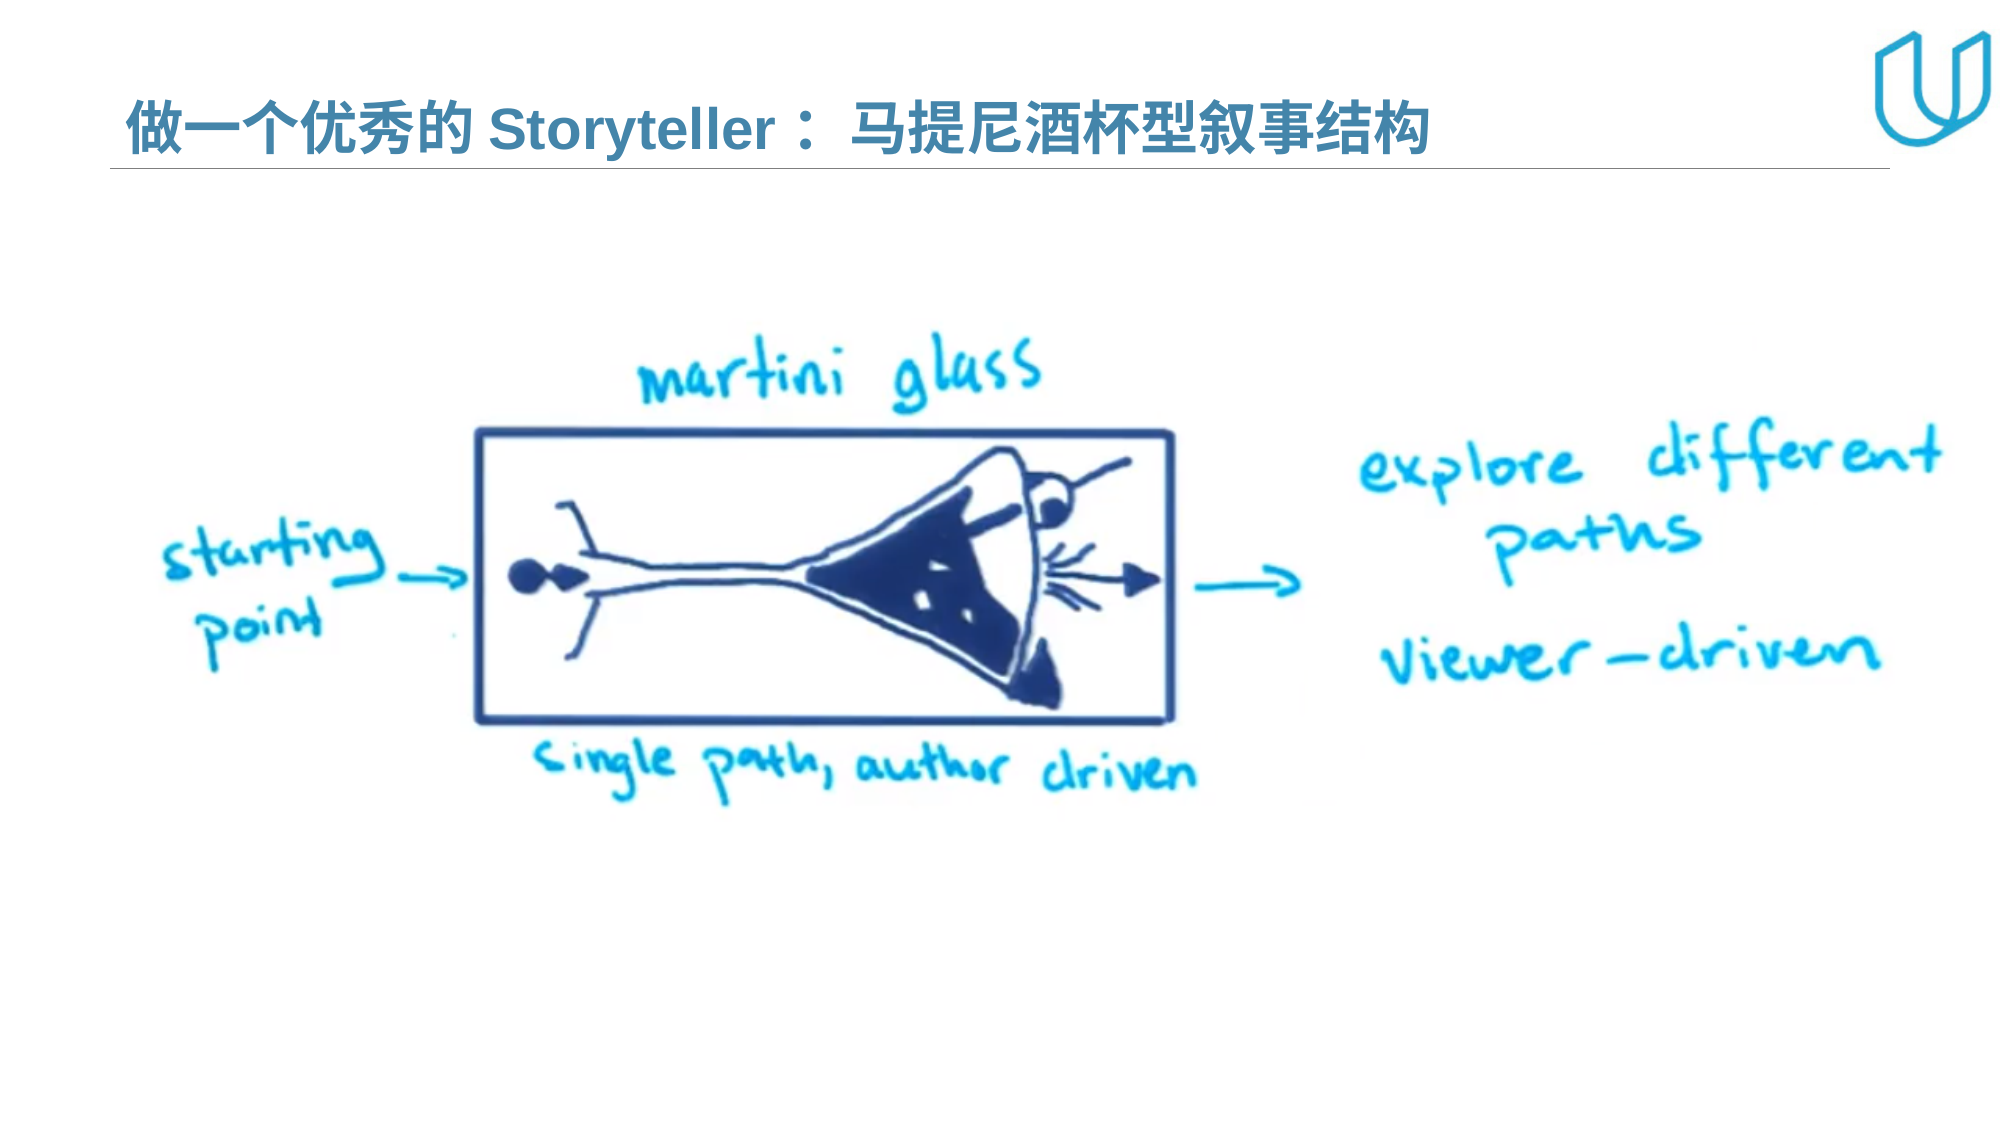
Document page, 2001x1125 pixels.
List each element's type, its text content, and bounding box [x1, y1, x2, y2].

picture [133, 296, 1955, 829]
picture [1863, 21, 2000, 154]
title 做一个优秀的Storyteller：马提尼酒杯型叙事结构 [109, 0, 1890, 169]
